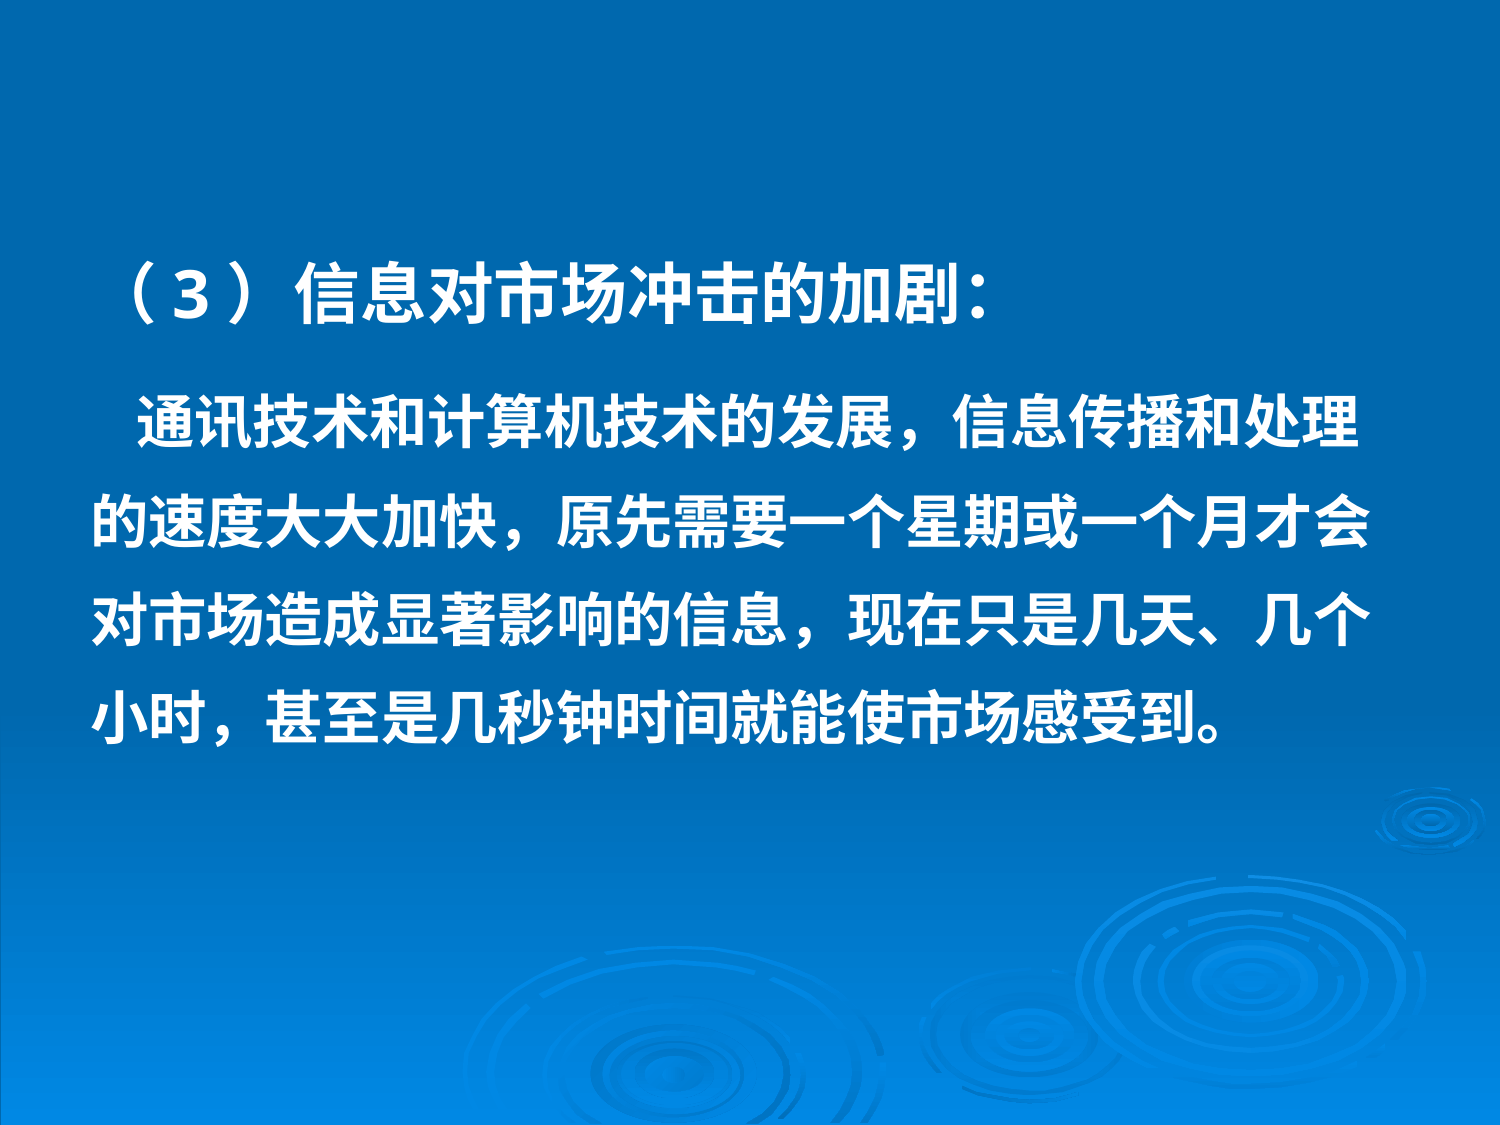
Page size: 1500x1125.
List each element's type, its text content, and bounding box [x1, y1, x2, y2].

list （3）信息对市场冲击的加剧： 通讯技术和计算机技术的发展，信息传播和处理的速度大大加快，原先需要一个星期或一个月才会对市场造成显著影响的信息，现在只是几天、几个小时，甚至是几秒钟时间就能使市场感受到。 [74, 212, 1401, 1026]
